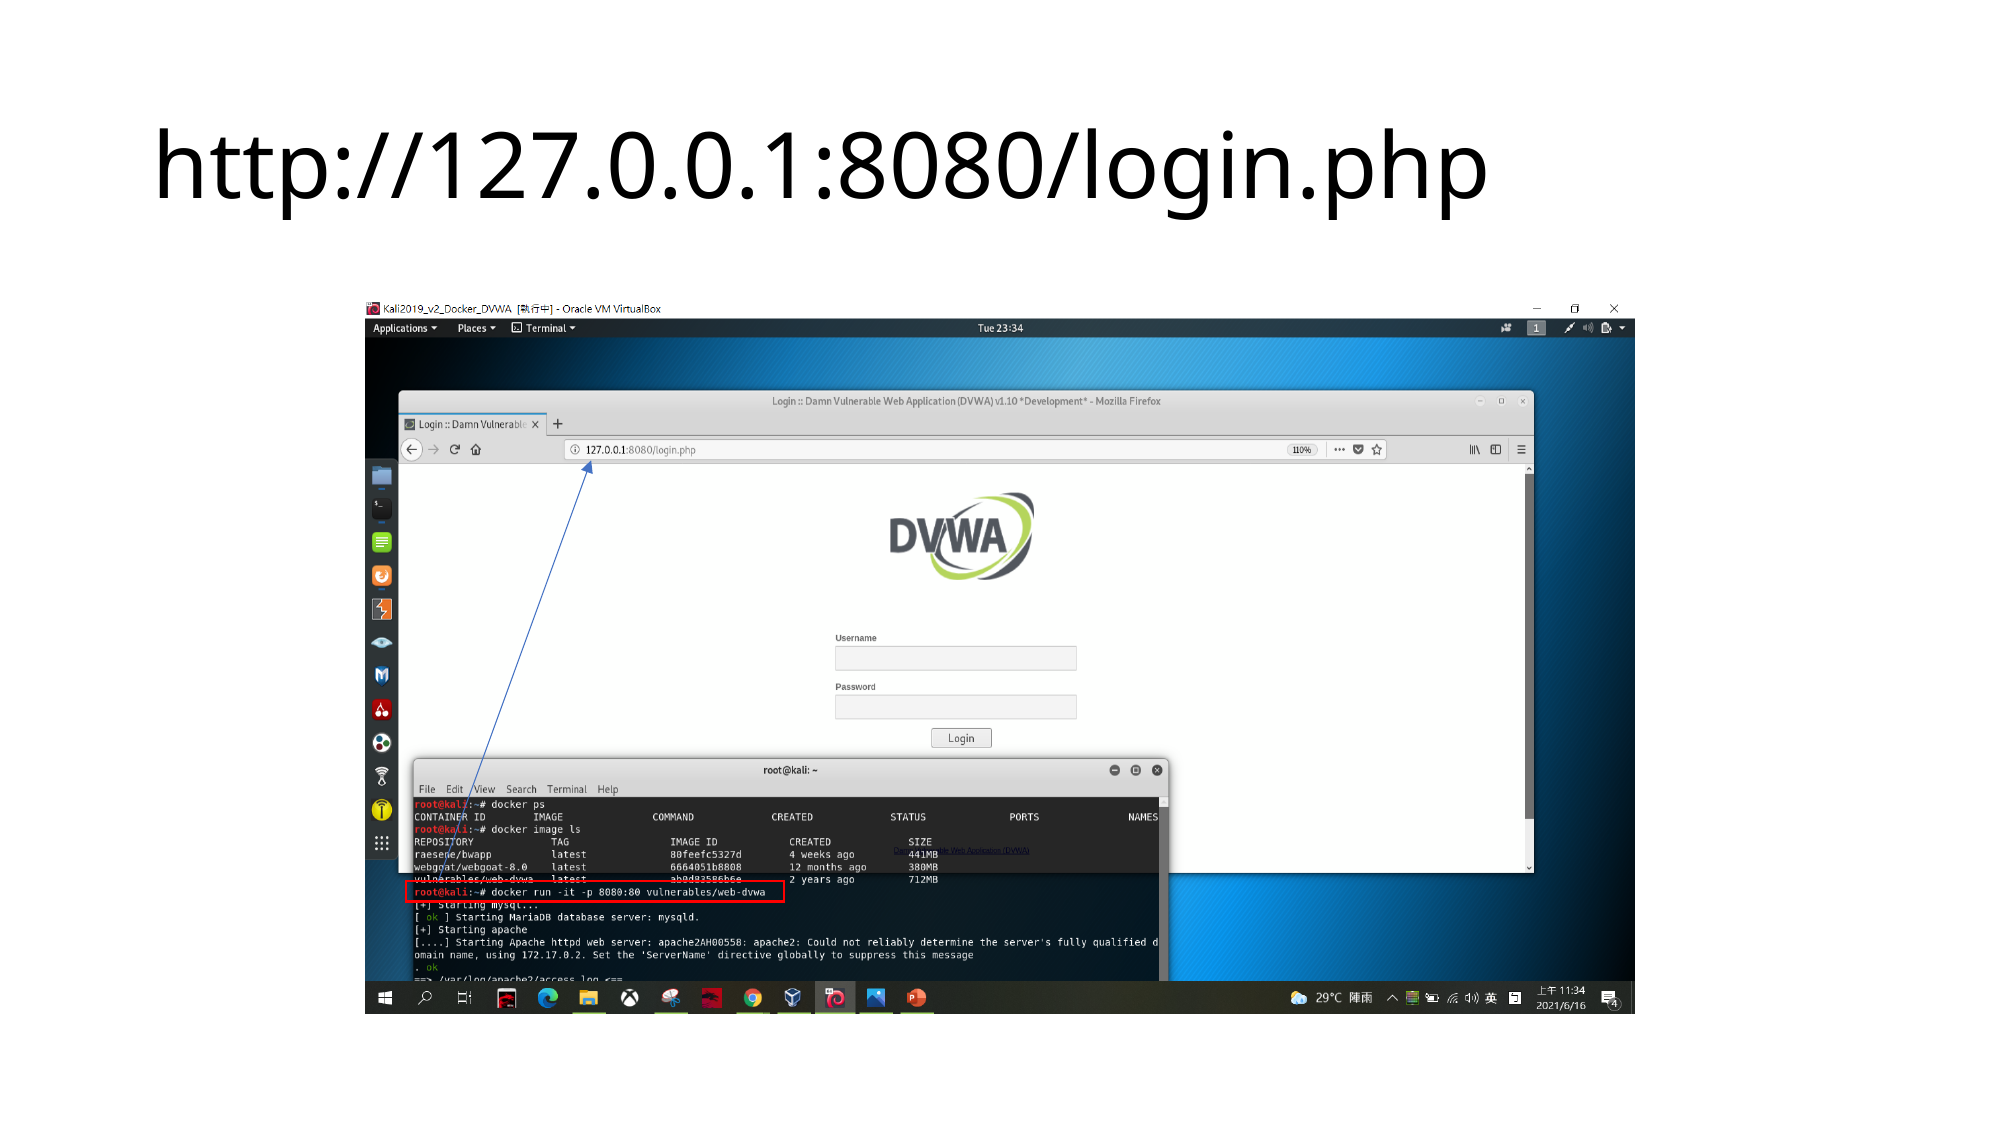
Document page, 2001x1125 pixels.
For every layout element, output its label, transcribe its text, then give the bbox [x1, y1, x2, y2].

title http://127.0.0.1:8080/login.php [137, 59, 1863, 278]
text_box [438, 460, 592, 882]
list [365, 299, 1635, 1014]
